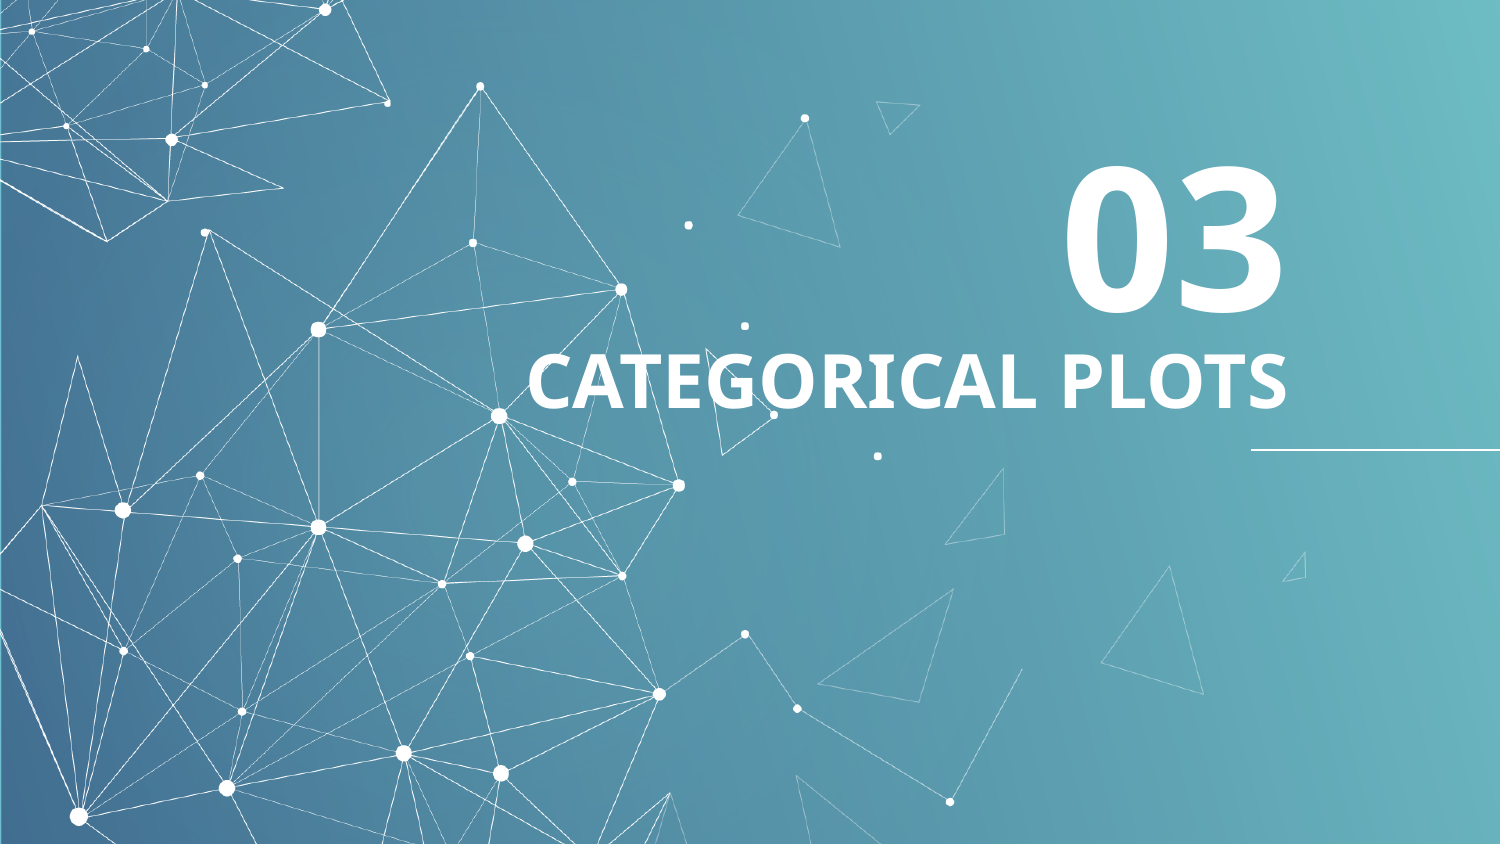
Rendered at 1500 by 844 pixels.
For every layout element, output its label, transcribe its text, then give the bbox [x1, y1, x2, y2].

title CATEGORICAL PLOTS [451, 220, 1305, 537]
picture [0, 0, 1500, 844]
title 03 [815, 169, 1305, 294]
